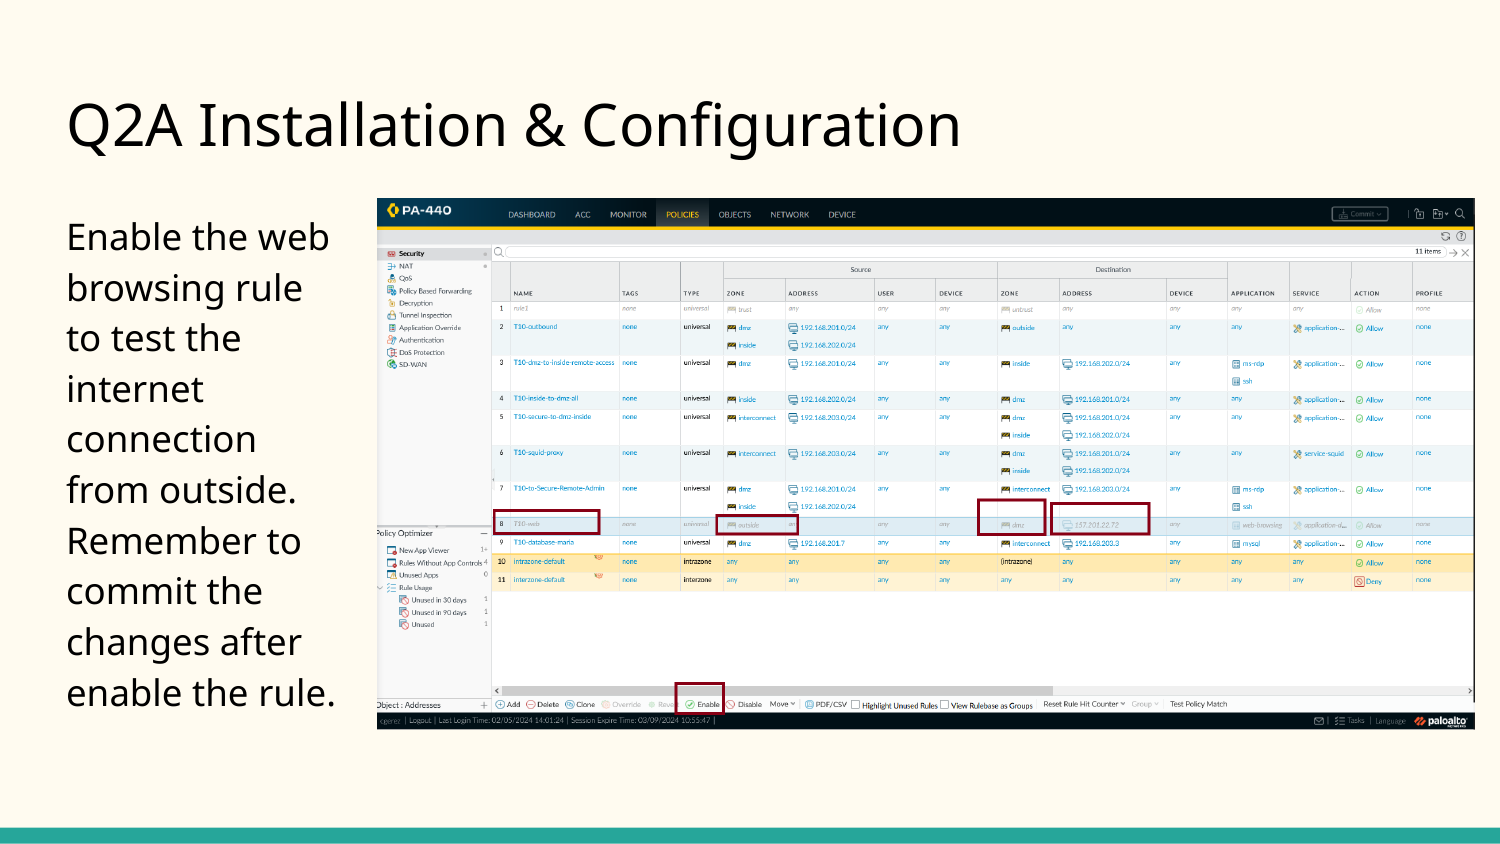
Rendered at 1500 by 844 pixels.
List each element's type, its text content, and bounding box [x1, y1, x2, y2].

picture [376, 198, 1476, 730]
picture [426, 206, 451, 214]
title Q2A Installation & Configuration [51, 72, 1449, 174]
list Enable the web browsing rule to test the internet connection from outside. Remember to commit the changes after enable the rule. [51, 192, 352, 750]
picture [403, 206, 410, 214]
picture [388, 204, 394, 217]
picture [411, 206, 418, 214]
